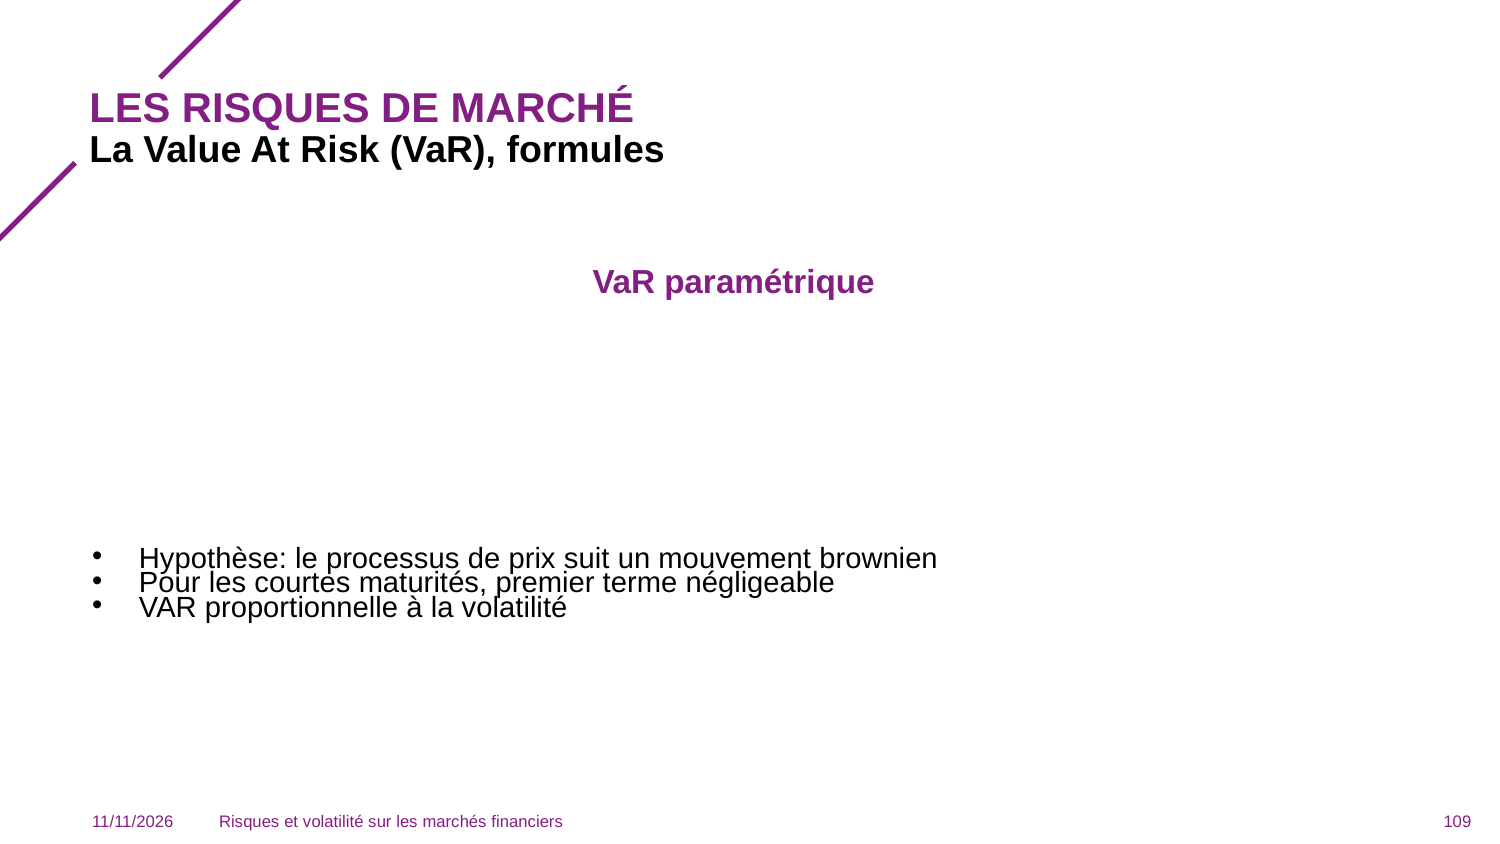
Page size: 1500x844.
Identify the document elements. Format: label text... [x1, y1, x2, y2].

title Les risques de marché [74, 86, 1385, 132]
text_box VaR paramétrique [77, 241, 1391, 325]
slide_number 109 [1387, 797, 1487, 844]
list La Value At Risk (VaR), formules [74, 132, 1385, 220]
footer Risques et volatilité sur les marchés financiers [205, 797, 1385, 844]
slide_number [77, 797, 205, 844]
